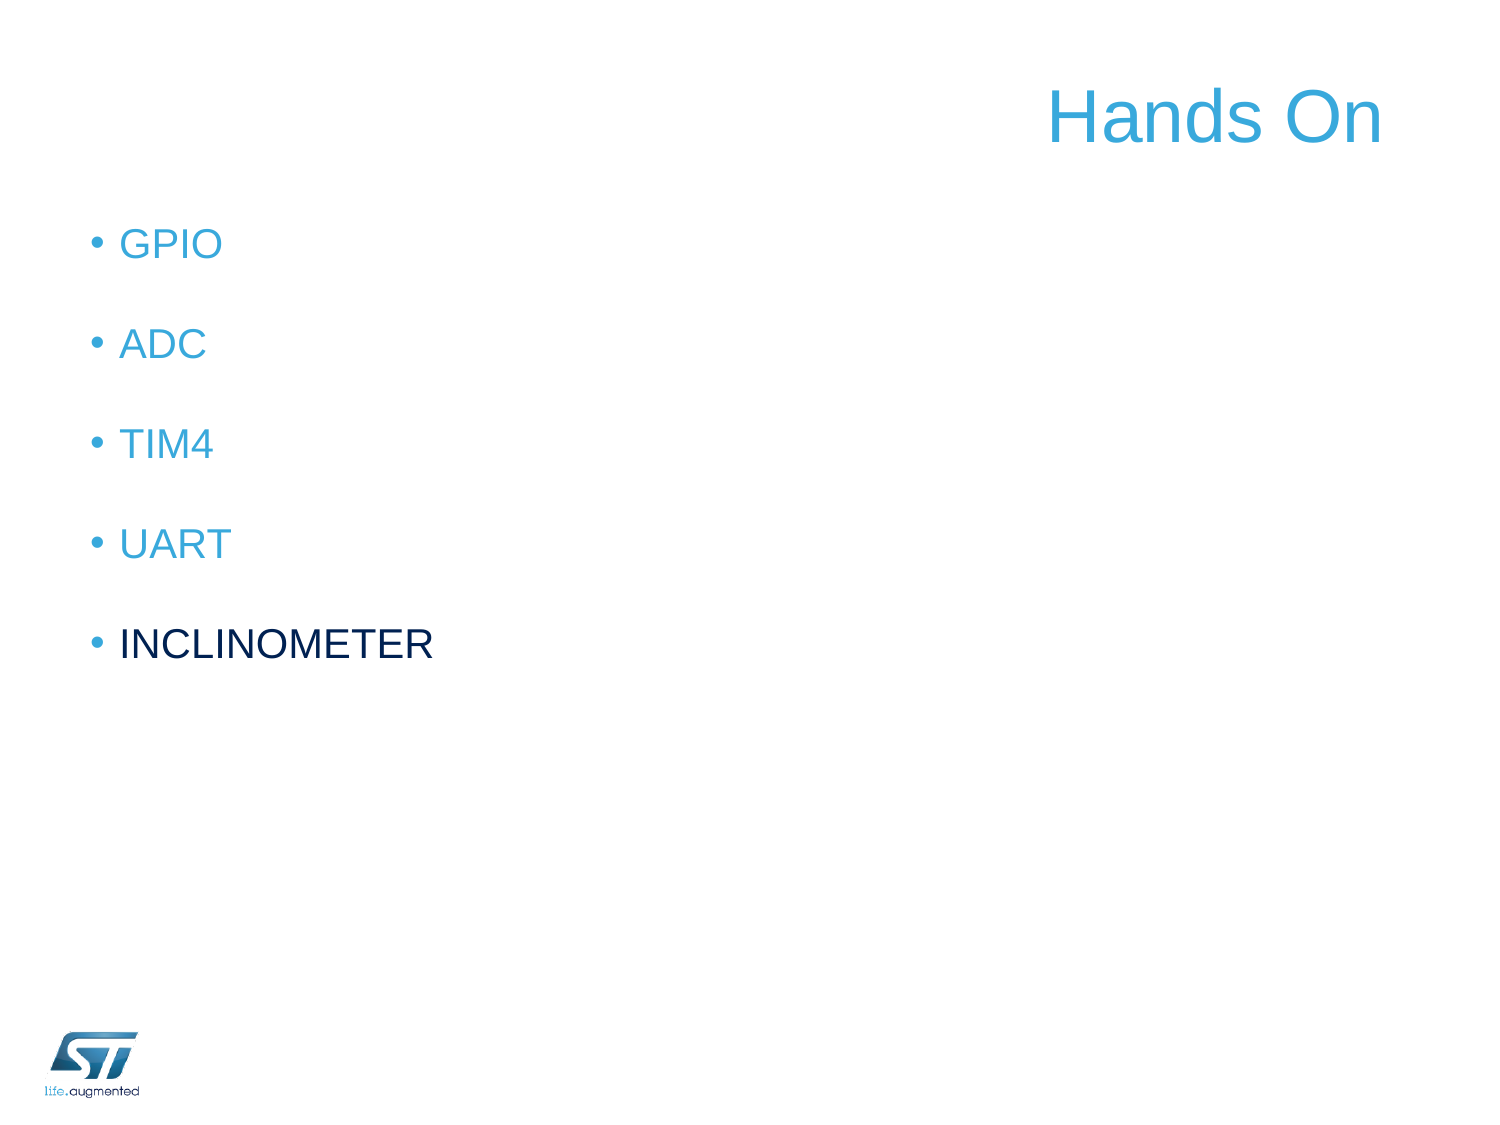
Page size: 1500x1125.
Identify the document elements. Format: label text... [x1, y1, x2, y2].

title Hands On [75, 19, 1400, 207]
list GPIO ADC TIM4 UART INCLINOMETER [75, 209, 1425, 680]
picture [37, 1022, 147, 1104]
